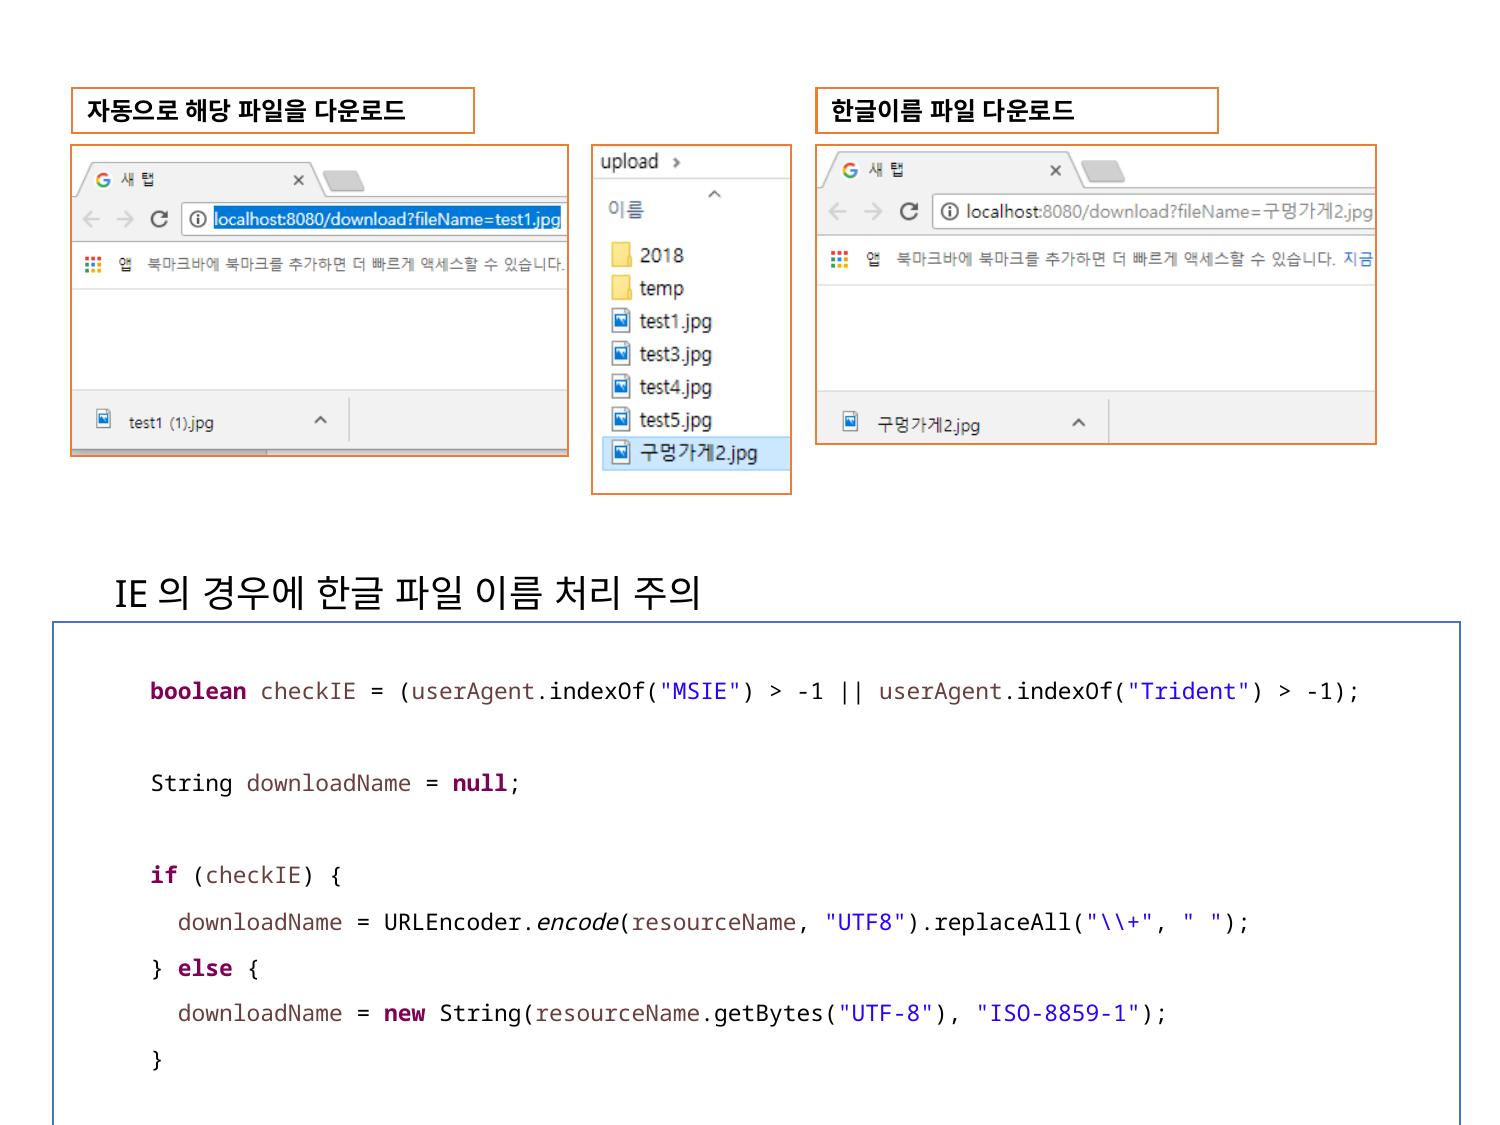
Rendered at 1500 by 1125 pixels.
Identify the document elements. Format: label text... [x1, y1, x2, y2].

picture [593, 145, 791, 493]
text_box boolean checkIE = (userAgent.indexOf("MSIE") > -1 || userAgent.indexOf("Trident") > -1); String downloadName = null; if (checkIE) { downloadName = URLEncoder.encode(resourceName, "UTF8").replaceAll("\\+", " "); } else { downloadName = new String(resourceName.getBytes("UTF-8"), "ISO-8859-1"); } [52, 621, 1461, 1125]
text_box IE의 경우에 한글 파일 이름 처리 주의 [100, 562, 729, 621]
text_box 한글이름 파일 다운로드 [815, 87, 1219, 134]
picture [816, 145, 1375, 443]
text_box 자동으로 해당 파일을 다운로드 [71, 87, 475, 134]
picture [72, 145, 567, 455]
